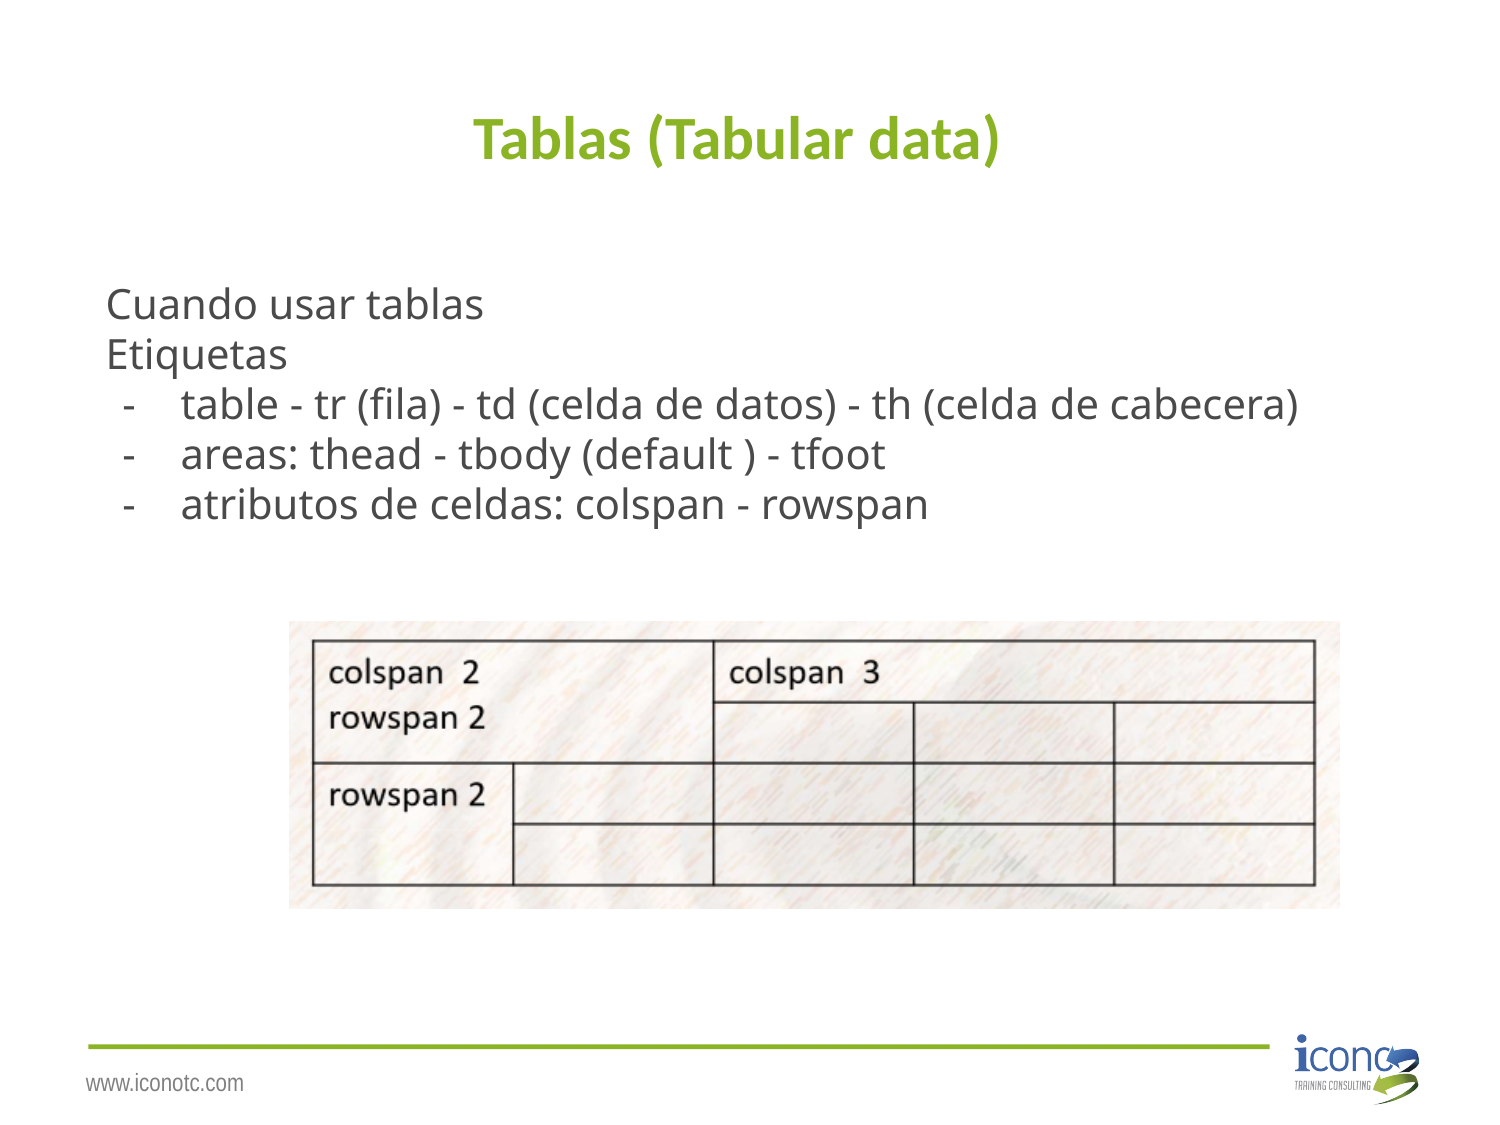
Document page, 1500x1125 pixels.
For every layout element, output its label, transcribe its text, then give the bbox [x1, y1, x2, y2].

title Tablas (Tabular data) [94, 90, 1381, 179]
list Cuando usar tablas Etiquetas table - tr (fila) - td (celda de datos) - th (celda de cabecera) areas: thead - tbody (default ) - tfoot atributos de celdas: colspan - rowspan [97, 269, 1383, 561]
picture [288, 621, 1340, 910]
picture [1293, 1033, 1420, 1106]
